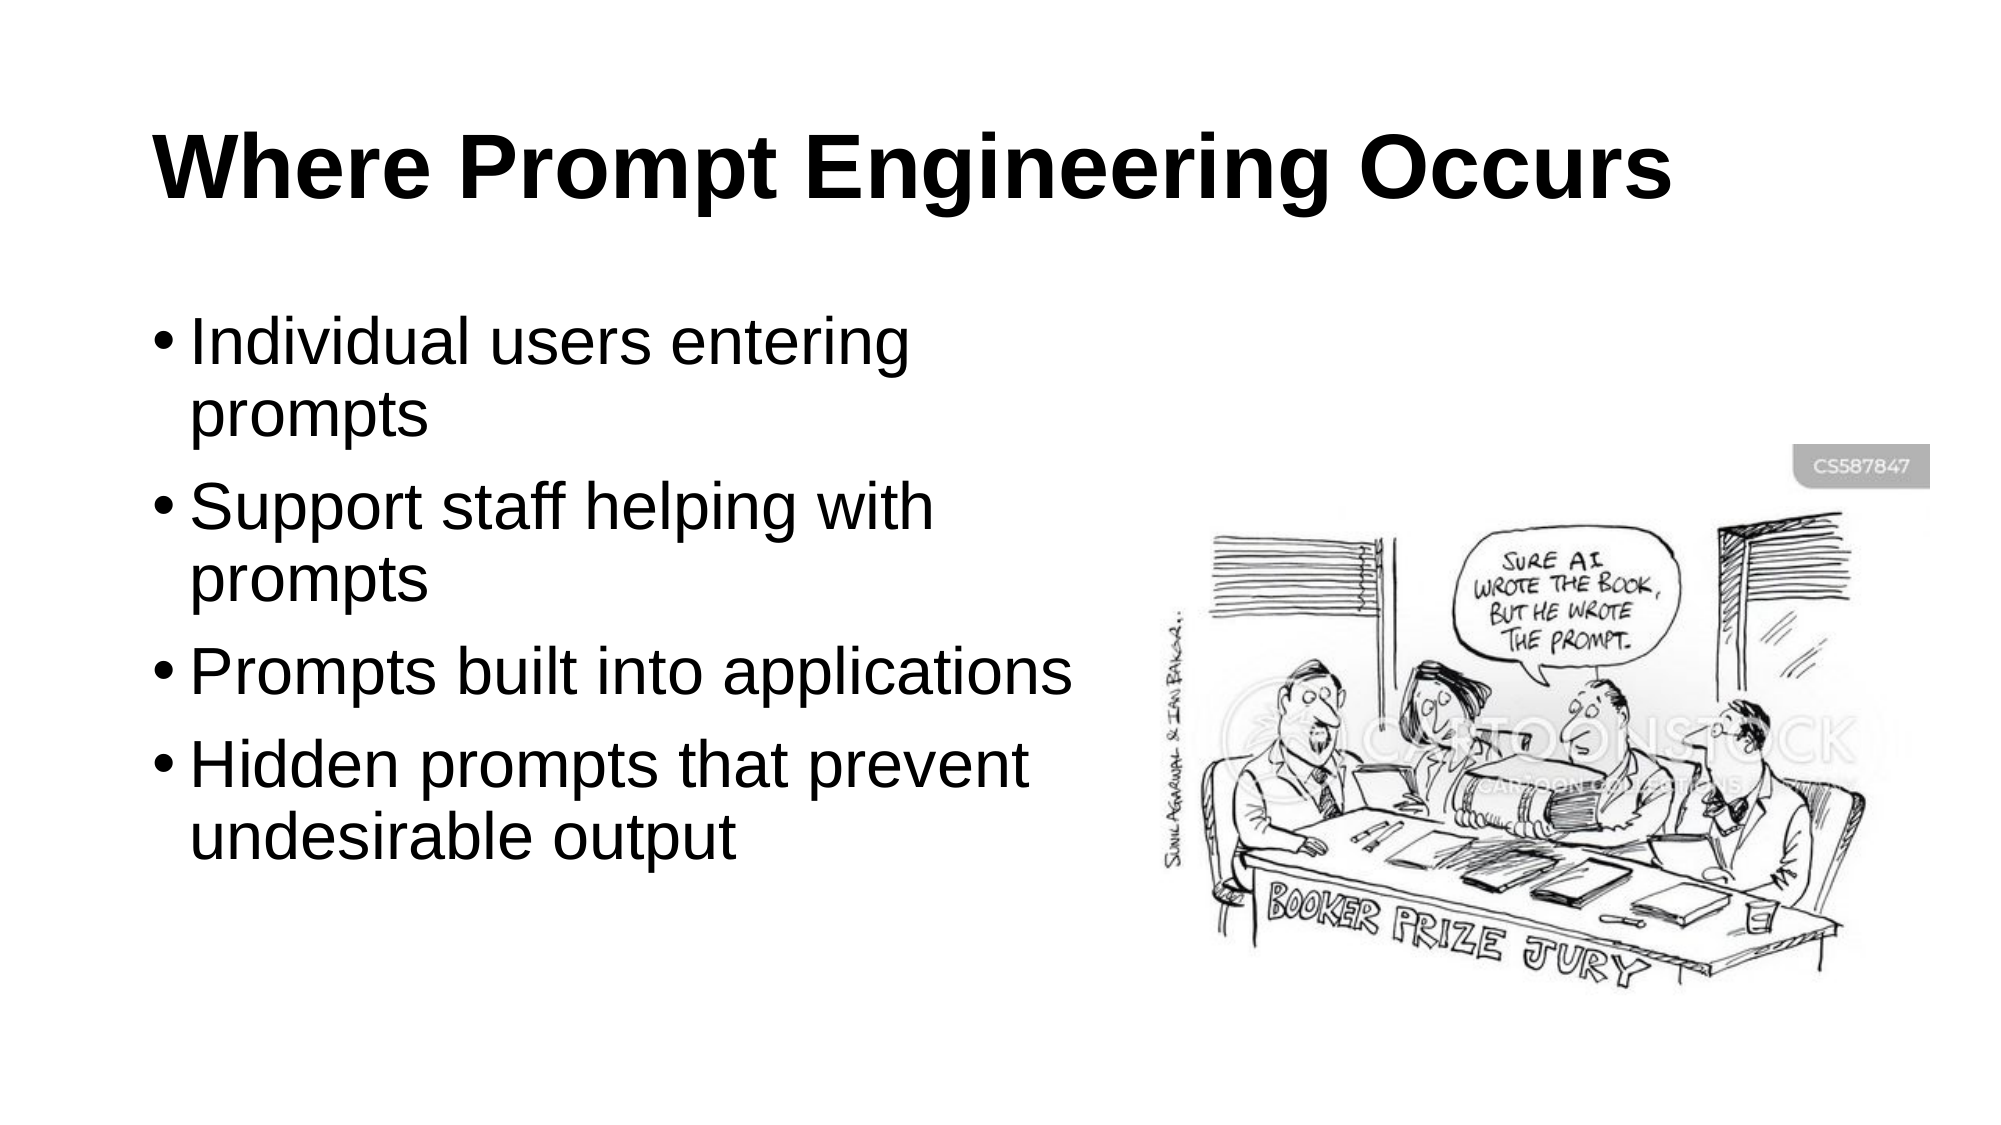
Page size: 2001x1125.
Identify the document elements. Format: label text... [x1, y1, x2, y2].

title Where Prompt Engineering Occurs [137, 59, 1863, 278]
list Individual users entering prompts Support staff helping with prompts Prompts built into applications Hidden prompts that prevent undesirable output [137, 299, 1178, 1014]
picture [1148, 444, 1930, 1036]
